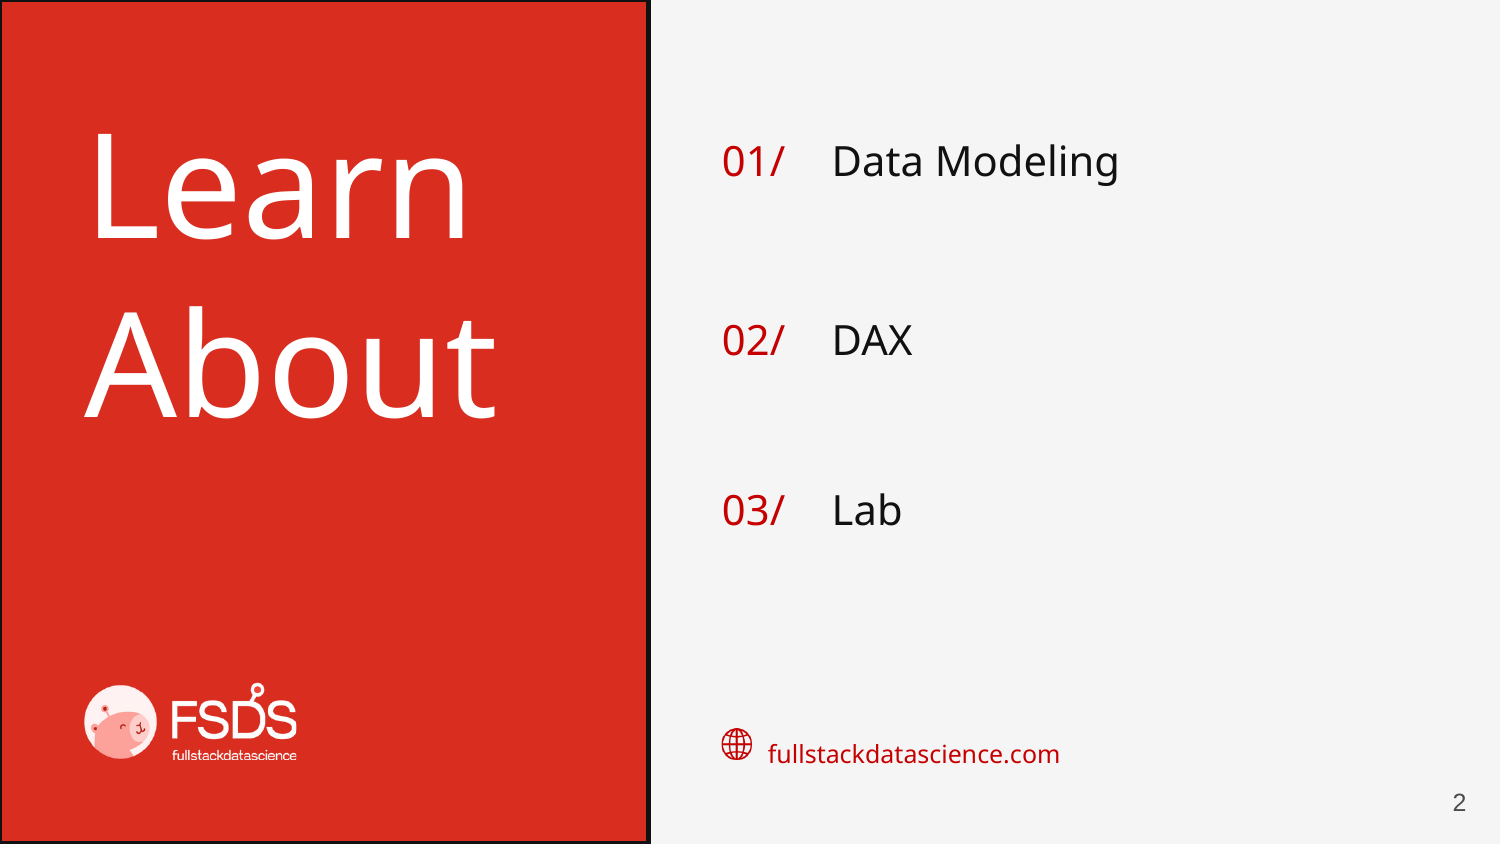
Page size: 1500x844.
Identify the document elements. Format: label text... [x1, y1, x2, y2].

text_box 01/ [721, 135, 821, 186]
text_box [0, 0, 649, 844]
text_box 2 [1414, 786, 1467, 817]
text_box 02/ [721, 314, 821, 365]
text_box DAX [831, 314, 1467, 365]
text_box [721, 725, 1106, 760]
text_box Lab [831, 484, 1467, 535]
text_box 03/ [721, 484, 821, 535]
text_box Data Modeling [831, 135, 1500, 186]
